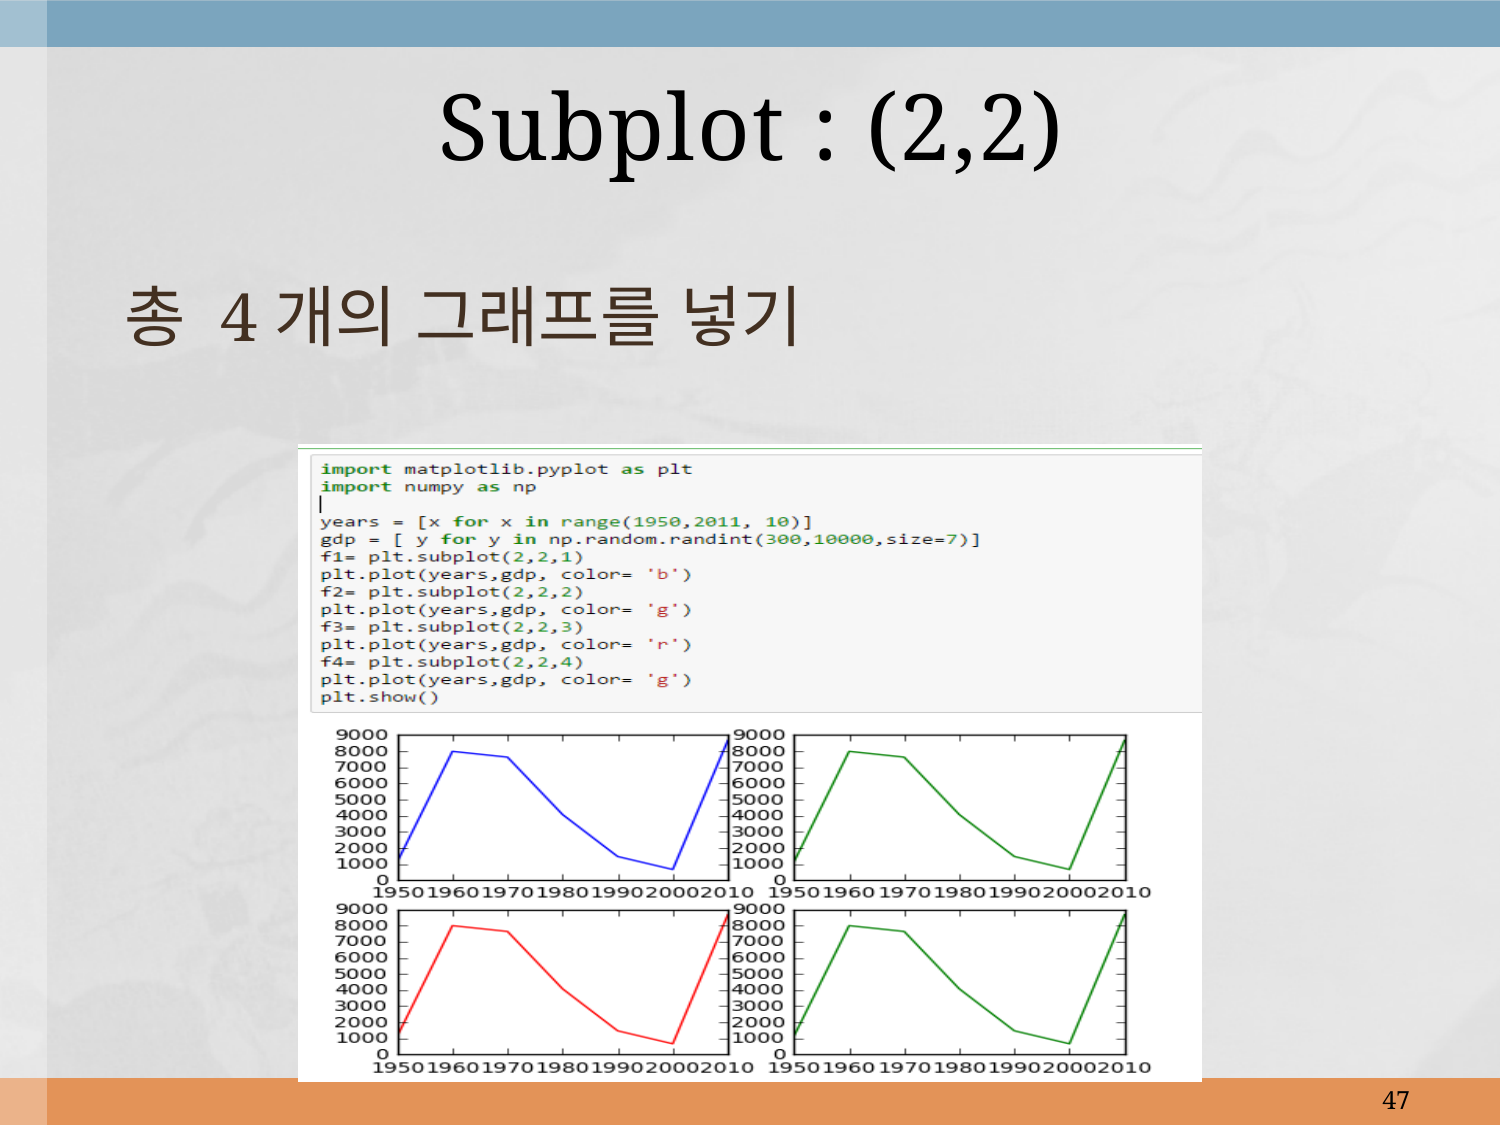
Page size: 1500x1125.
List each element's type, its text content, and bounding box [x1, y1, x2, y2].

picture [298, 444, 1202, 1082]
title Subplot : (2,2) [49, 46, 1454, 202]
list 총 4개의 그래프를 넣기 [75, 267, 1425, 539]
slide_number 47 [1074, 1078, 1425, 1125]
